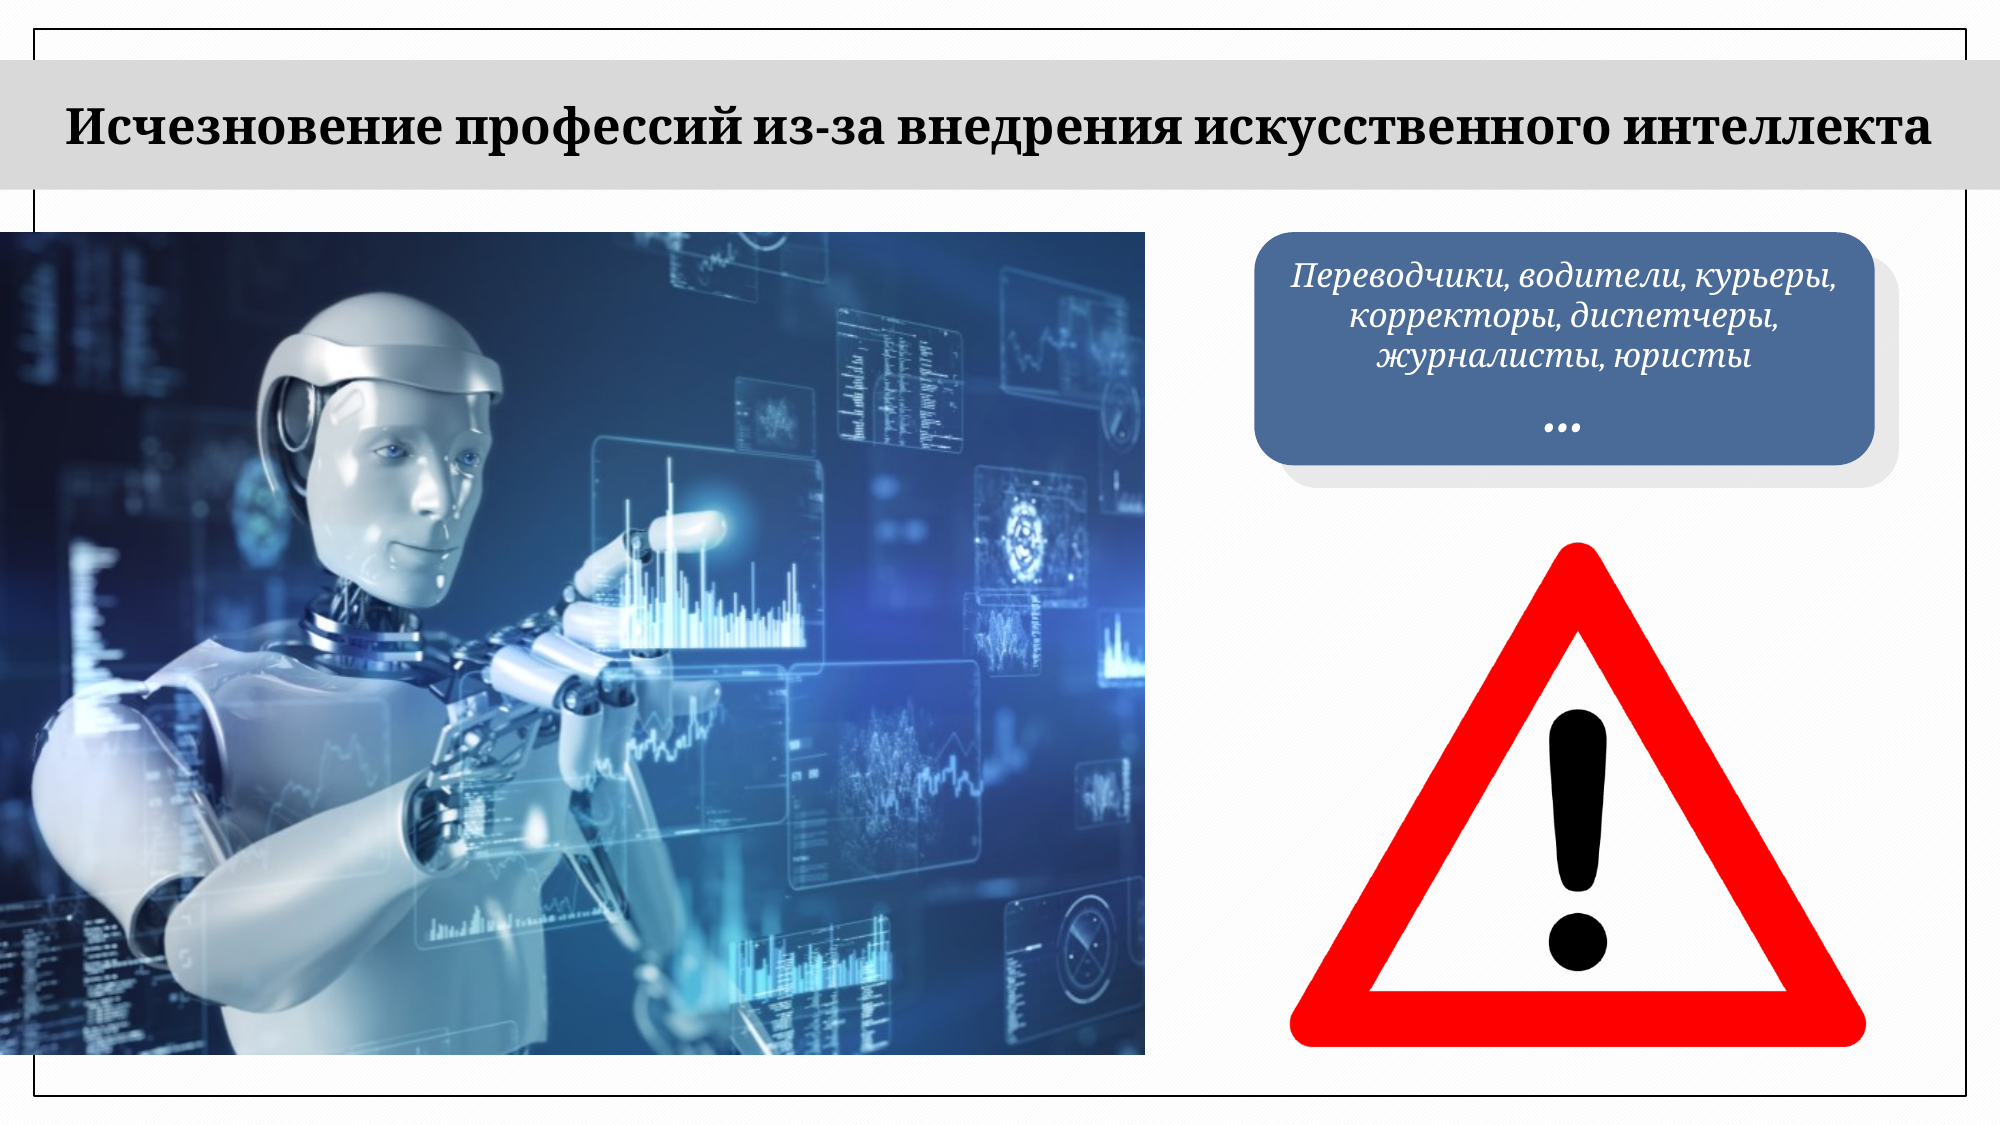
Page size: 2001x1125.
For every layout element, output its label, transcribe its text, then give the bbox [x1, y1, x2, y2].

picture [0, 231, 1145, 1056]
text_box [32, 26, 1968, 58]
text_box Переводчики, водители, курьеры, корректоры, диспетчеры, журналисты, юристы … [1252, 230, 1877, 468]
picture [1279, 533, 1875, 1056]
text_box Исчезновение профессий из-за внедрения искусственного интеллекта [0, 58, 2000, 192]
text_box [1280, 255, 1902, 491]
text_box [32, 192, 1968, 1098]
